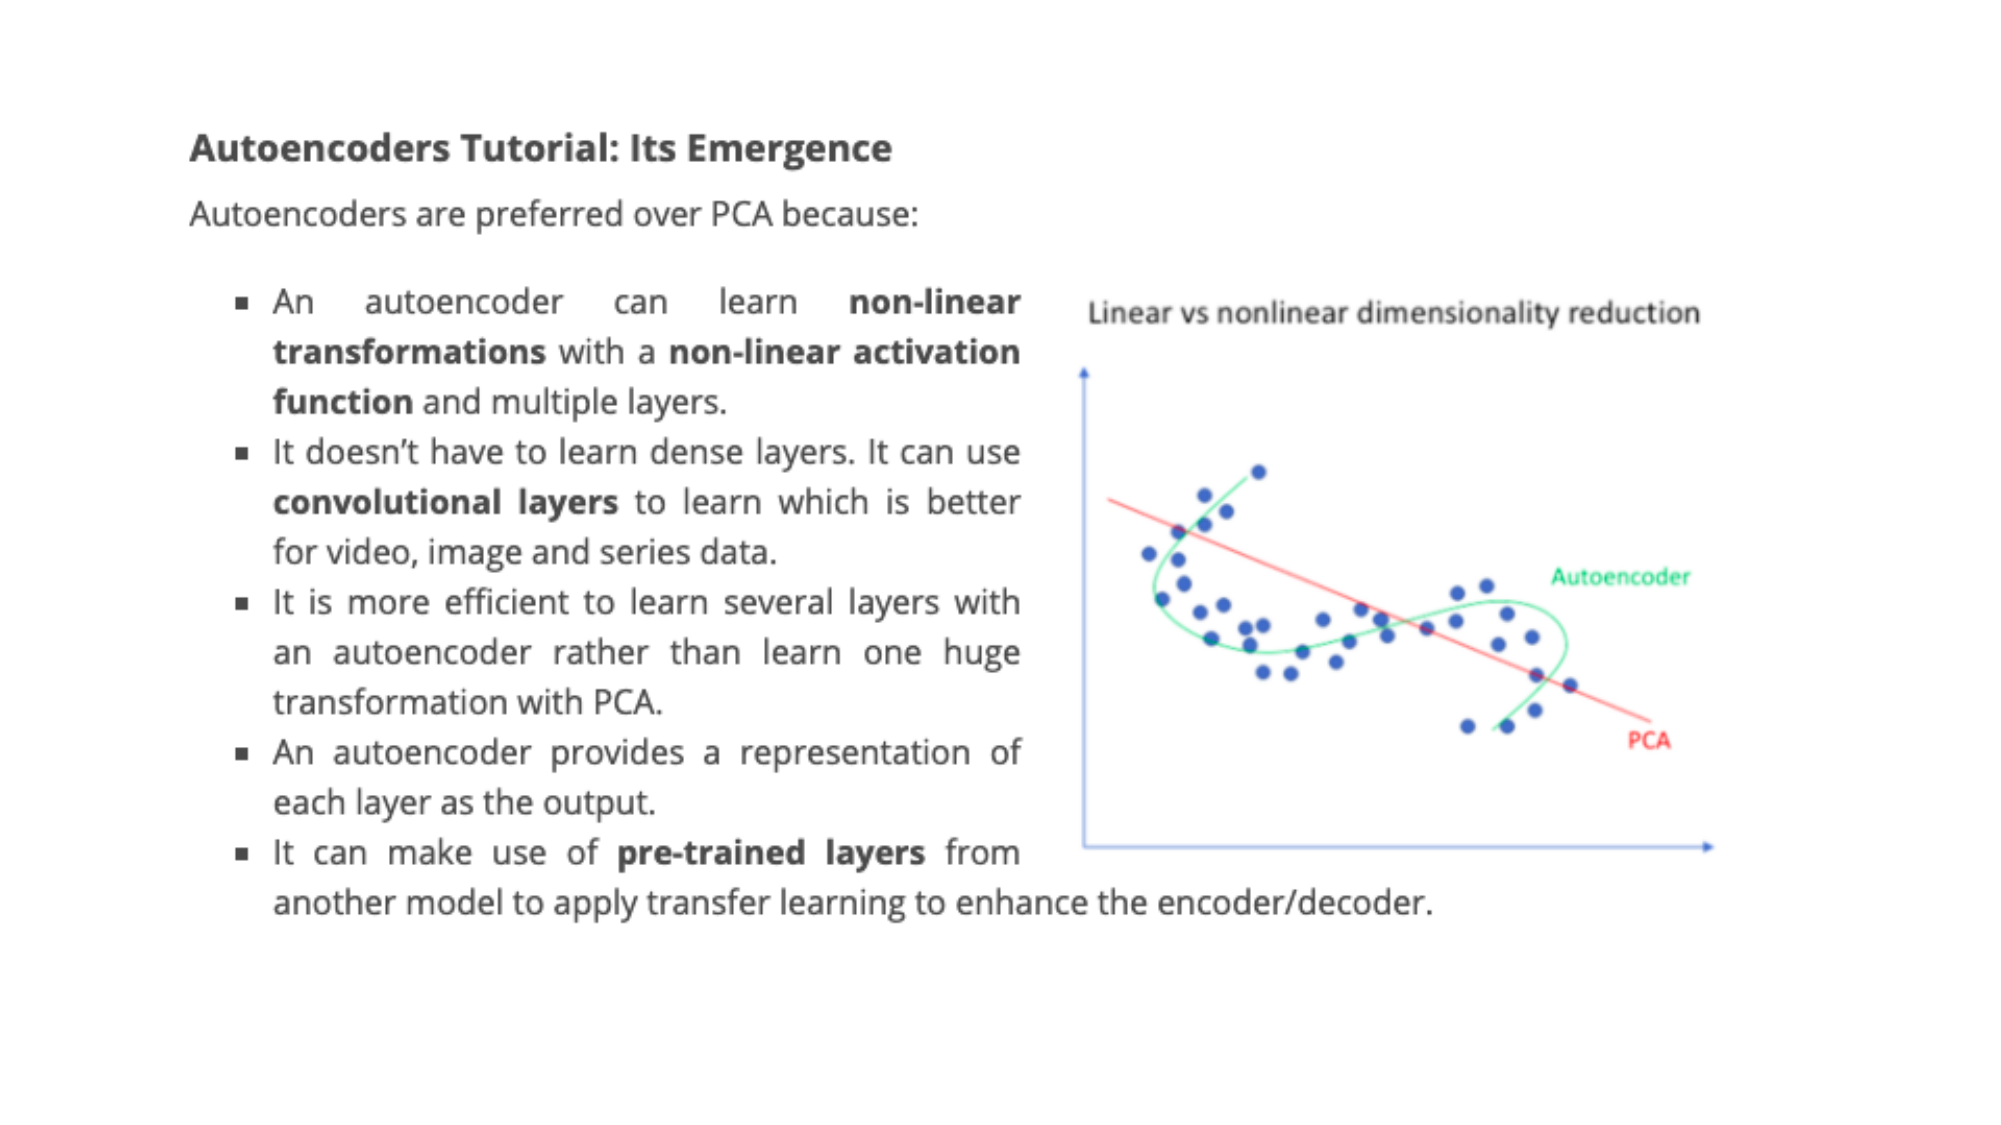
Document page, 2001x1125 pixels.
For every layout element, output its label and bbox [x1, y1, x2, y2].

picture [138, 116, 1799, 938]
